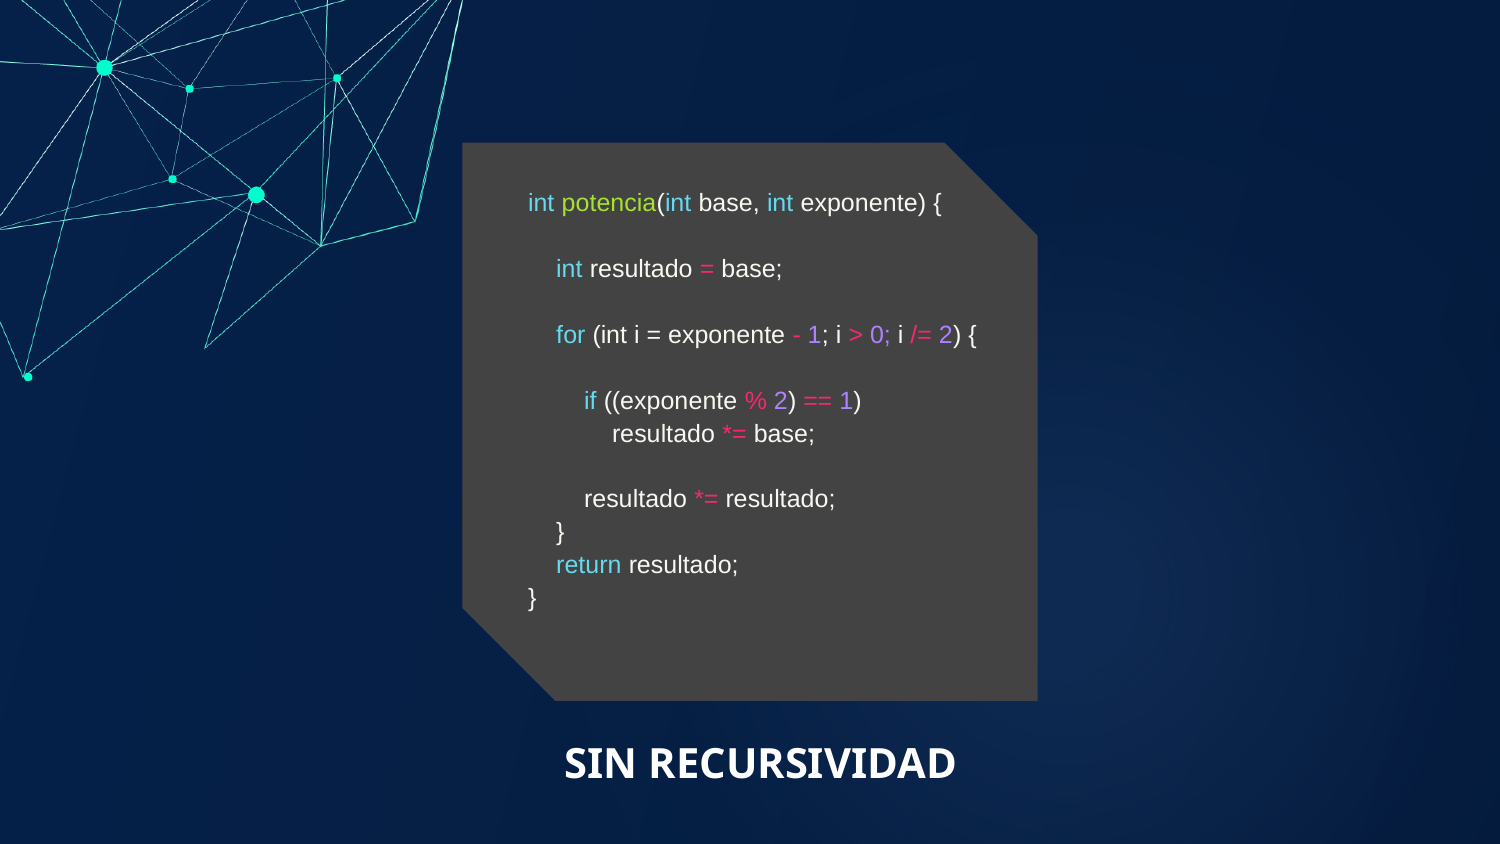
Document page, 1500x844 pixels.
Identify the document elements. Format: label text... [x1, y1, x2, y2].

picture [0, 0, 1500, 844]
title SIN RECURSIVIDAD [539, 701, 973, 802]
text_box [462, 142, 1038, 701]
text_box int potencia(int base, int exponente) { int resultado = base; for (int i = exponente - 1; i > 0; i /= 2) { if ((exponente % 2) == 1) resultado *= base; resultado *= resultado; } return resultado; } [513, 168, 1025, 649]
